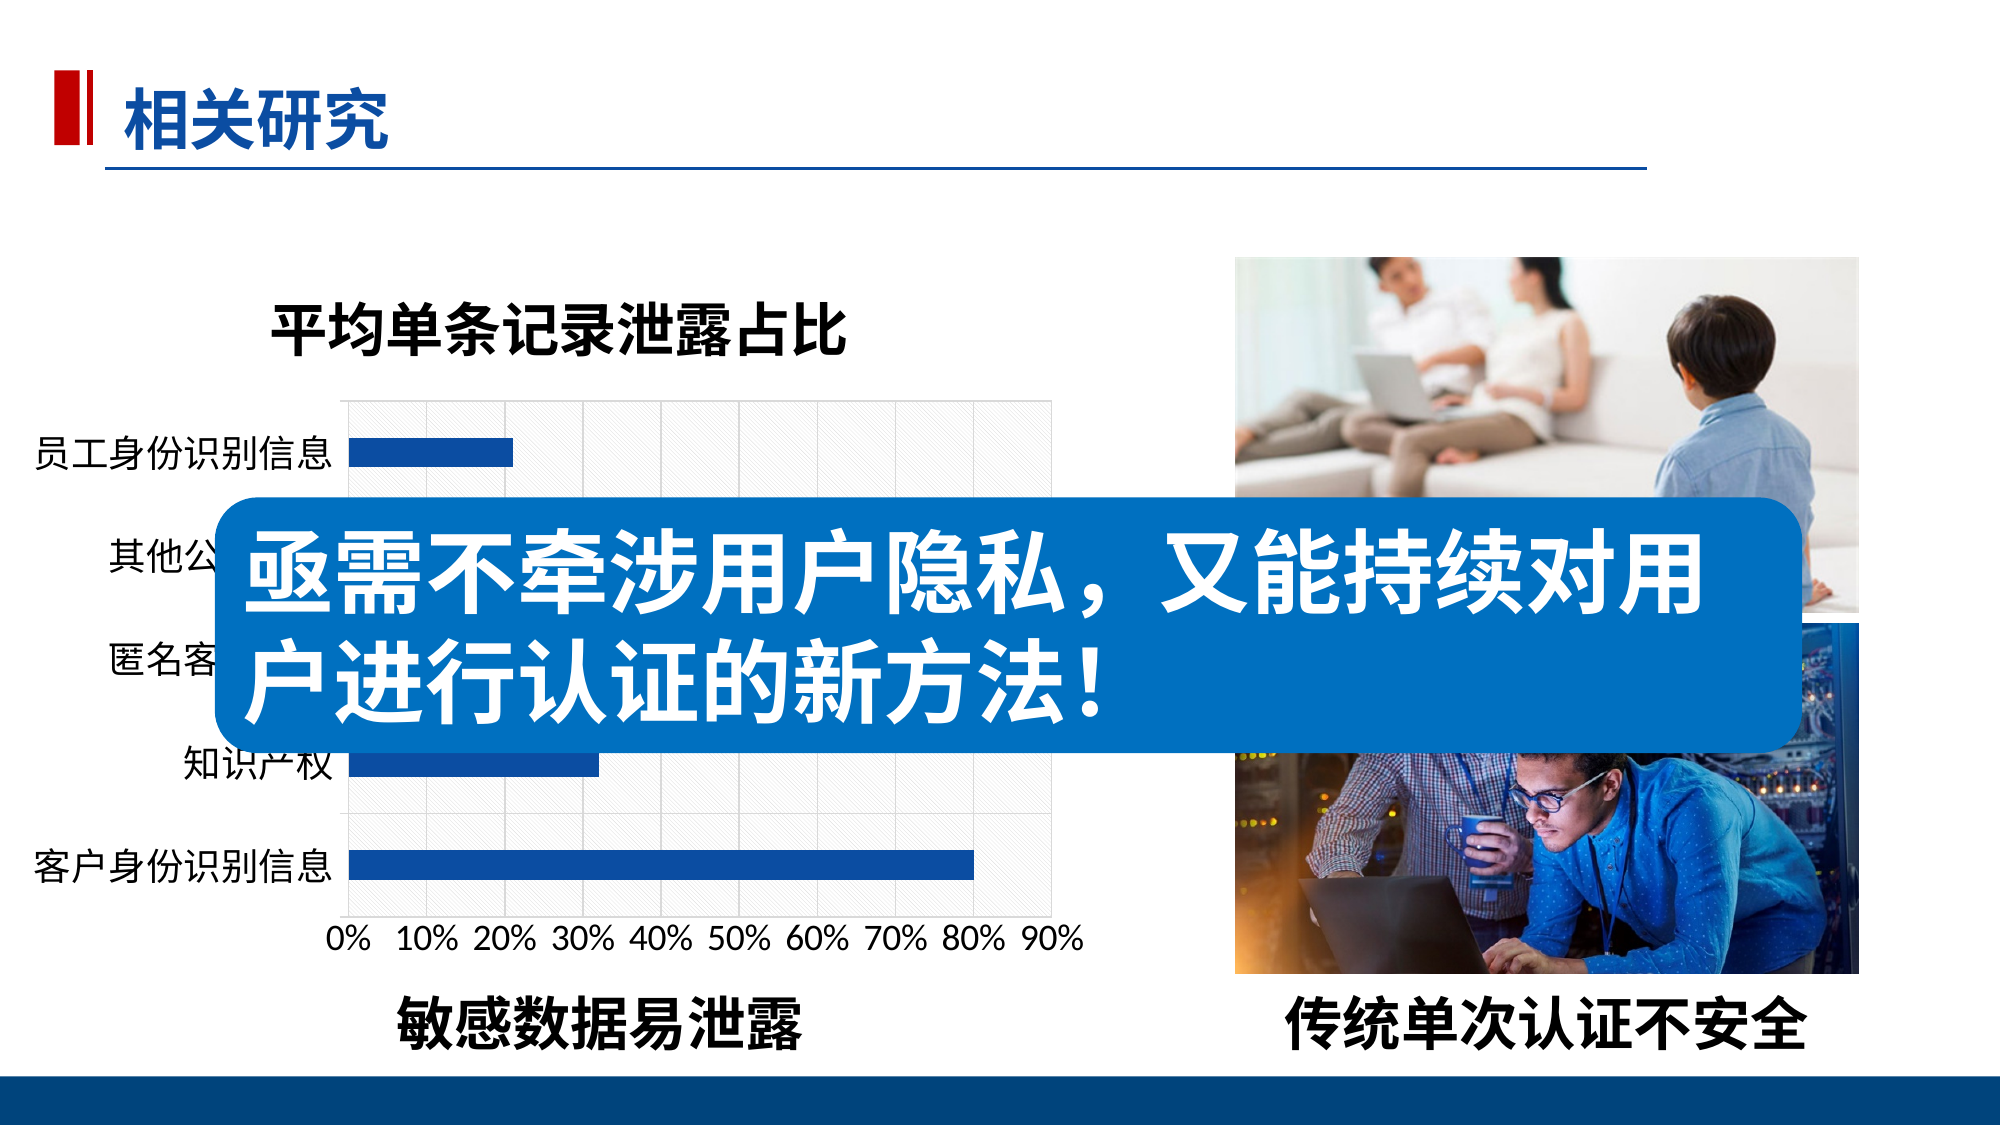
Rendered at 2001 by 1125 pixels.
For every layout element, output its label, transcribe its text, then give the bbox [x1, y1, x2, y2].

text_box 传统单次认证不安全 [1269, 983, 1824, 1065]
text_box 亟需不牵涉用户隐私，又能持续对用户进行认证的新方法！ [1112, 495, 1235, 756]
text_box 敏感数据易泄露 [381, 984, 819, 1065]
title 相关研究 [108, 37, 1648, 167]
chart [11, 244, 1106, 976]
picture [1235, 622, 1859, 974]
picture [1235, 256, 1859, 613]
